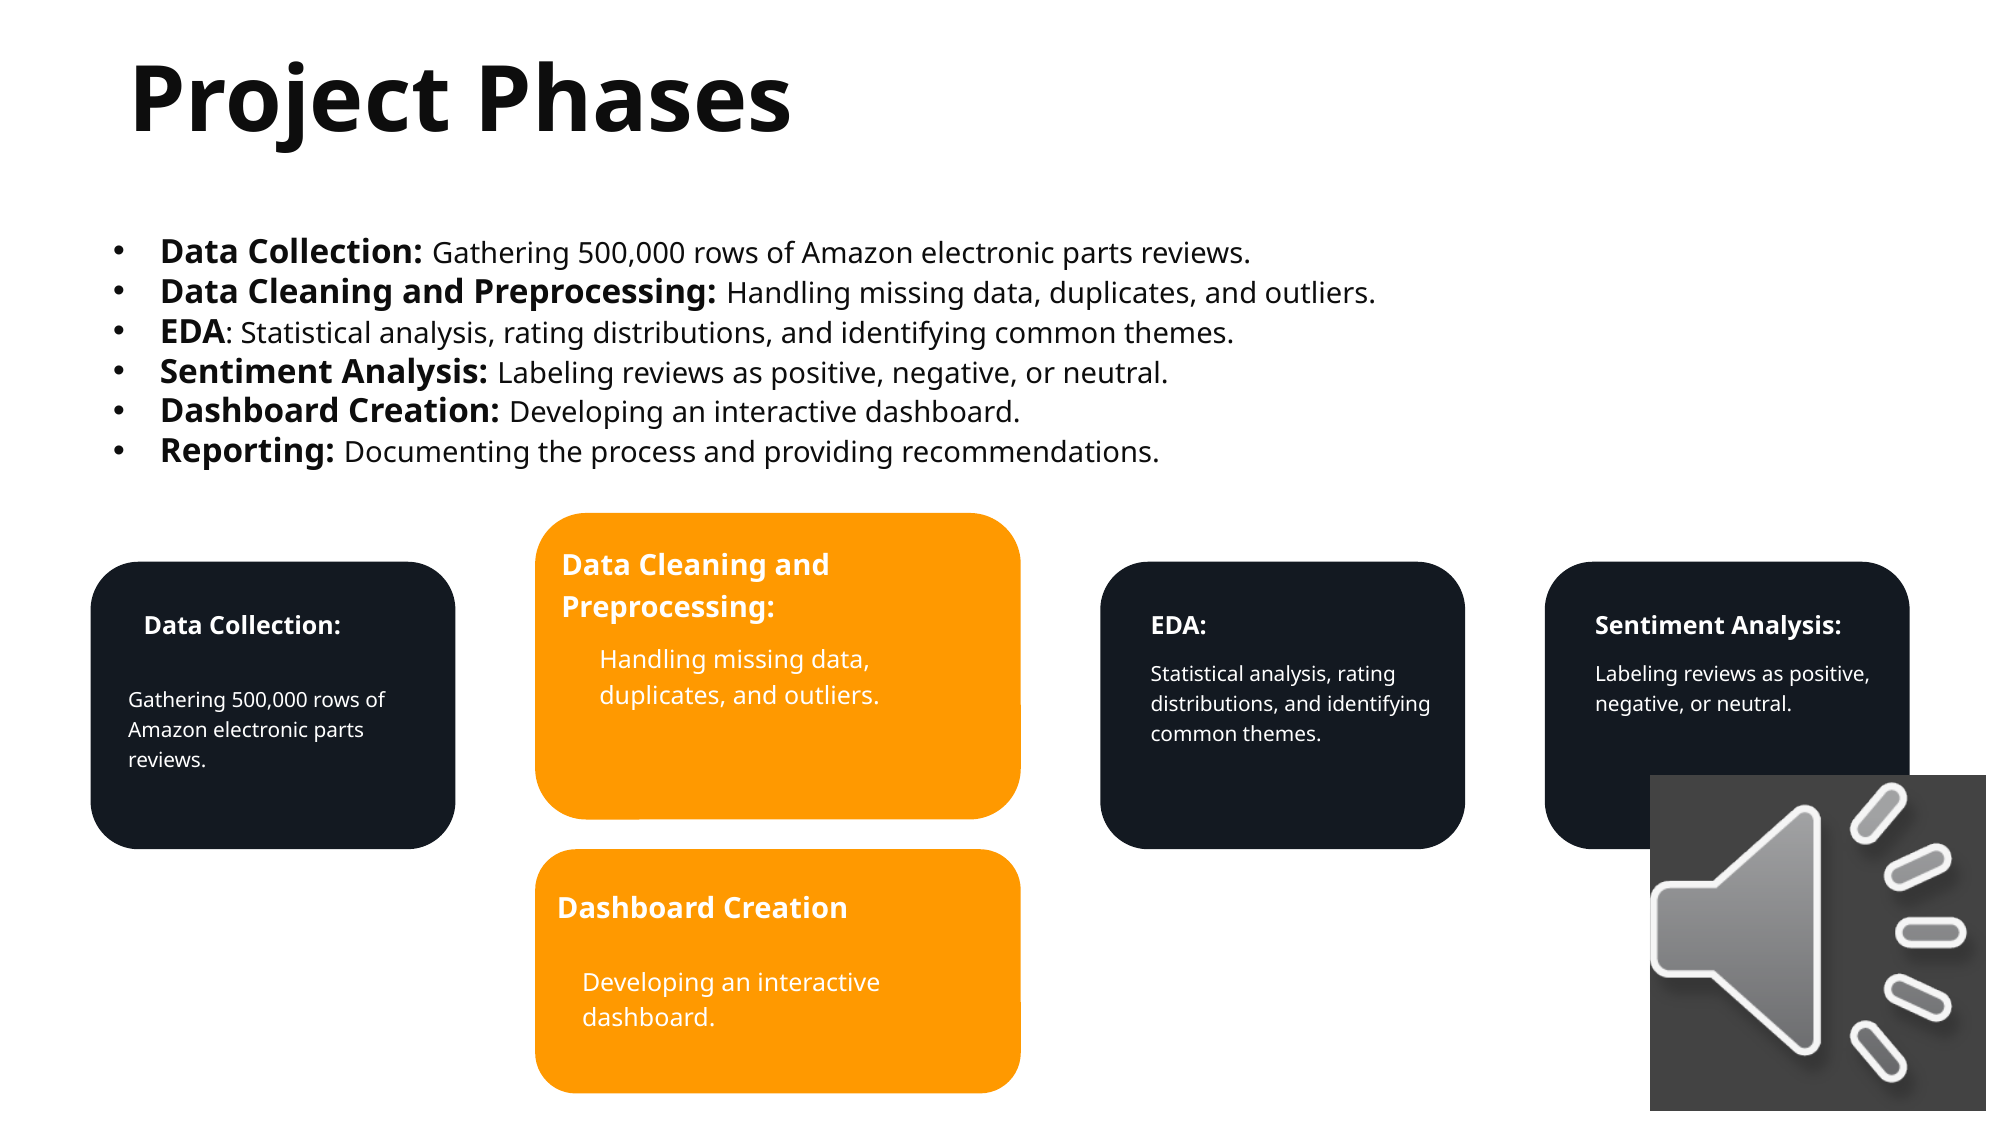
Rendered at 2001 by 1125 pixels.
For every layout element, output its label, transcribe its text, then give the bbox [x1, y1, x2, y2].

text_box [1099, 560, 1467, 851]
text_box Developing an interactive dashboard. [567, 952, 932, 1040]
text_box Data Collection: [128, 596, 453, 647]
text_box Sentiment Analysis: [1580, 596, 1904, 647]
text_box Data Collection: Gathering 500,000 rows of Amazon electronic parts reviews. Data Cleaning and Preprocessing: Handling missing data, duplicates, and outliers. EDA: Statistical analysis, rating distributions, and identifying common themes. Sentiment Analysis: Labeling reviews as positive, negative, or neutral. Dashboard Creation: Developing an interactive dashboard. Reporting: Documenting the process and providing recommendations. [98, 222, 1944, 477]
text_box EDA: [1135, 596, 1460, 647]
text_box Dashboard Creation [542, 875, 1028, 932]
text_box Data Cleaning and Preprocessing: [546, 531, 1033, 631]
picture [1648, 773, 1987, 1112]
text_box [1543, 560, 1911, 851]
text_box Labeling reviews as positive, negative, or neutral. [1580, 647, 1904, 723]
text_box Statistical analysis, rating distributions, and identifying common themes. [1135, 648, 1460, 753]
text_box Handling missing data, duplicates, and outliers. [584, 631, 949, 717]
text_box Gathering 500,000 rows of Amazon electronic parts reviews. [113, 673, 437, 779]
text_box [89, 560, 457, 851]
text_box Project Phases [113, 32, 971, 248]
text_box [534, 511, 1022, 821]
text_box [534, 848, 1022, 1095]
